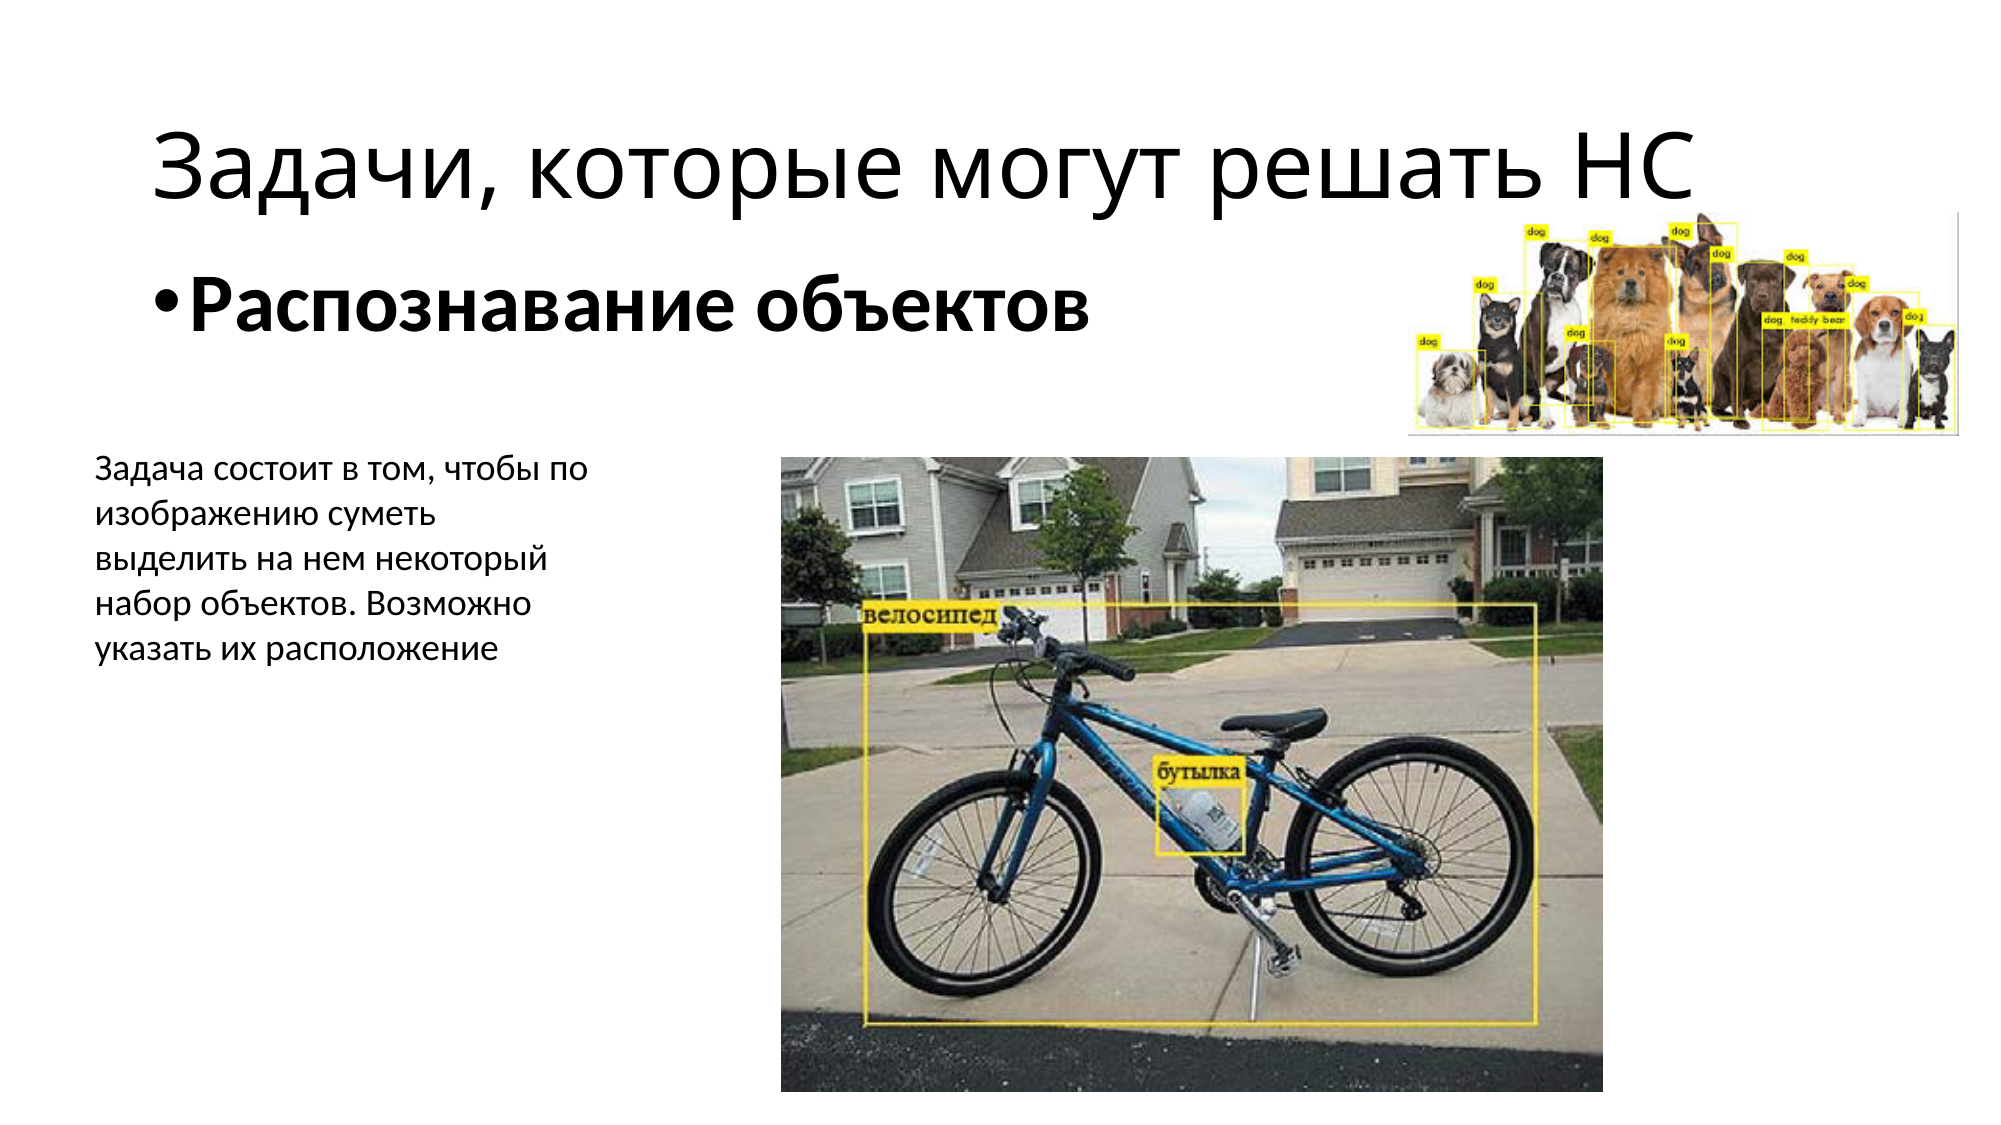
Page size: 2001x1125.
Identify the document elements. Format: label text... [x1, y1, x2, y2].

list Распознавание объектов [137, 251, 1408, 322]
picture [781, 457, 1603, 1092]
picture [1408, 212, 1959, 436]
text_box Задача состоит в том, чтобы по изображению суметь выделить на нем некоторый набор объектов. Возможно указать их расположение [79, 435, 606, 676]
title Задачи, которые могут решать НС [137, 59, 1863, 251]
